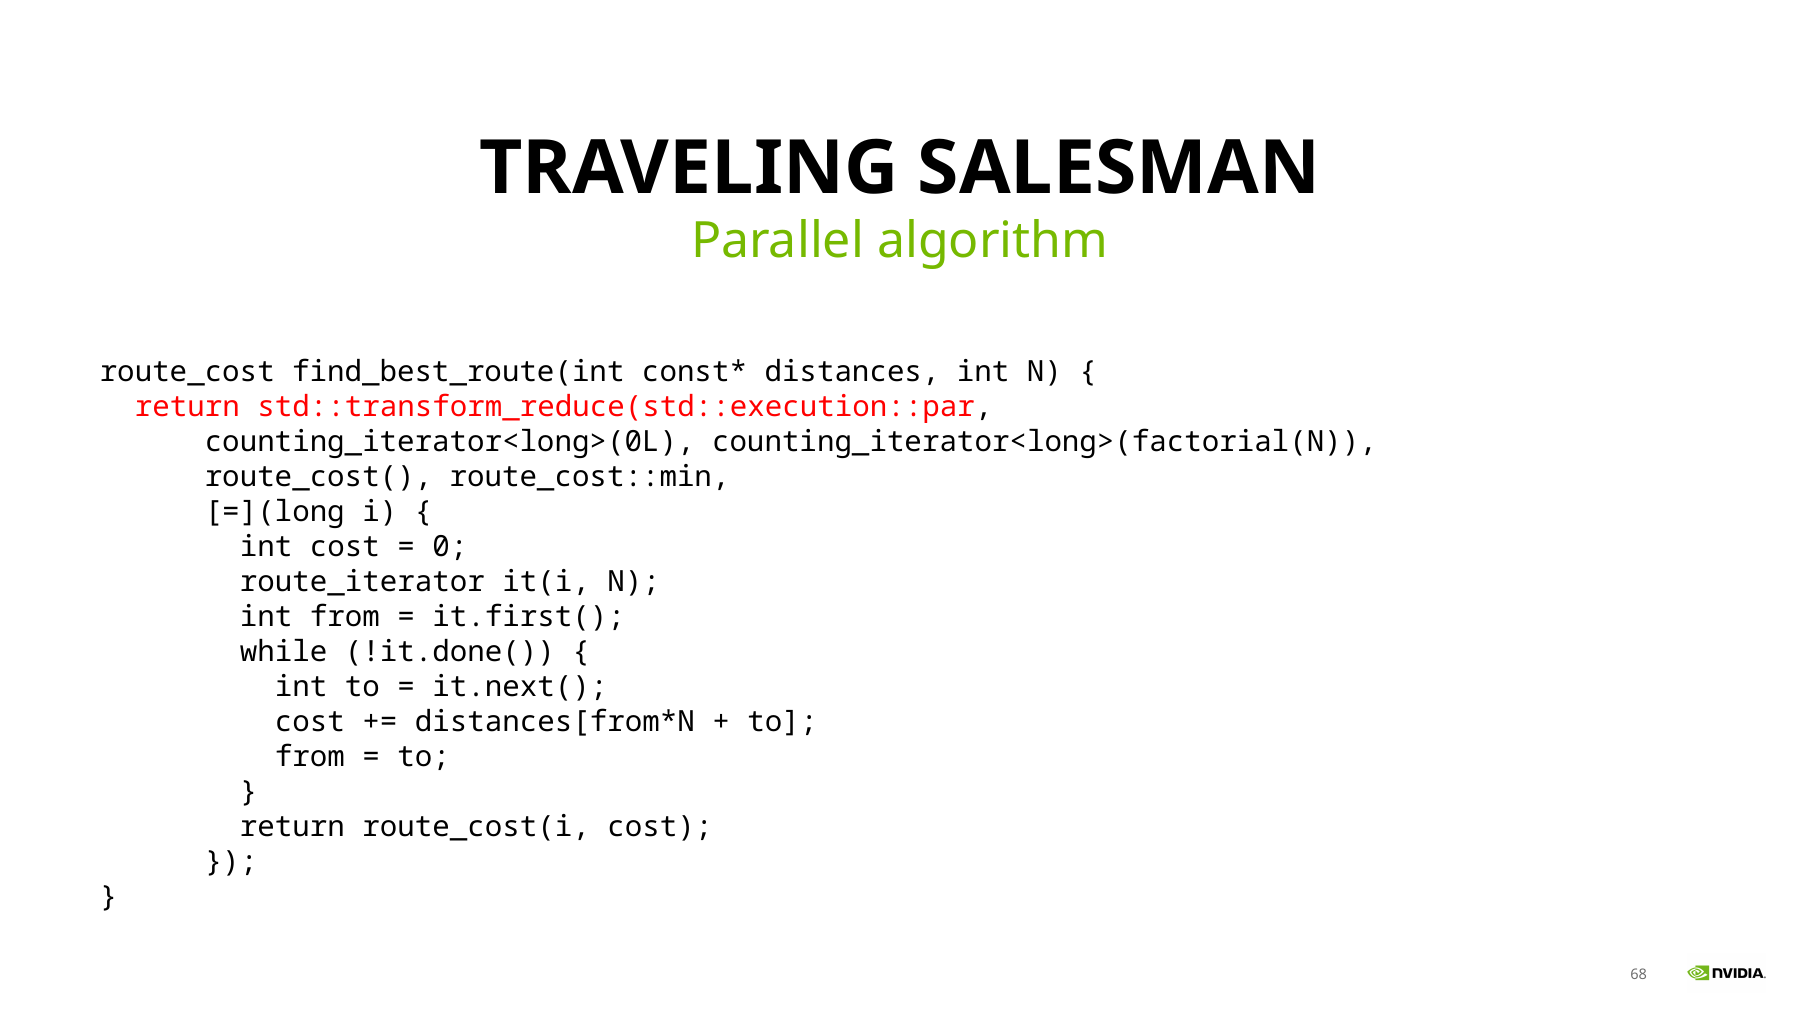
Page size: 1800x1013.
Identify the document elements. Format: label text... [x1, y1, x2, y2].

picture [1687, 953, 1766, 993]
title Traveling Salesman [81, 120, 1719, 206]
list Parallel algorithm [81, 206, 1719, 294]
list route_cost find_best_route(int const* distances, int N) { return std::transform_reduce(std::execution::par, counting_iterator<long>(0L), counting_iterator<long>(factorial(N)), route_cost(), route_cost::min, [=](long i) { int cost = 0; route_iterator it(i, N); int from = it.first(); while (!it.done()) { int to = it.next(); cost += distances[from*N + to]; from = to; } return route_cost(i, cost); }); } [84, 344, 1717, 956]
